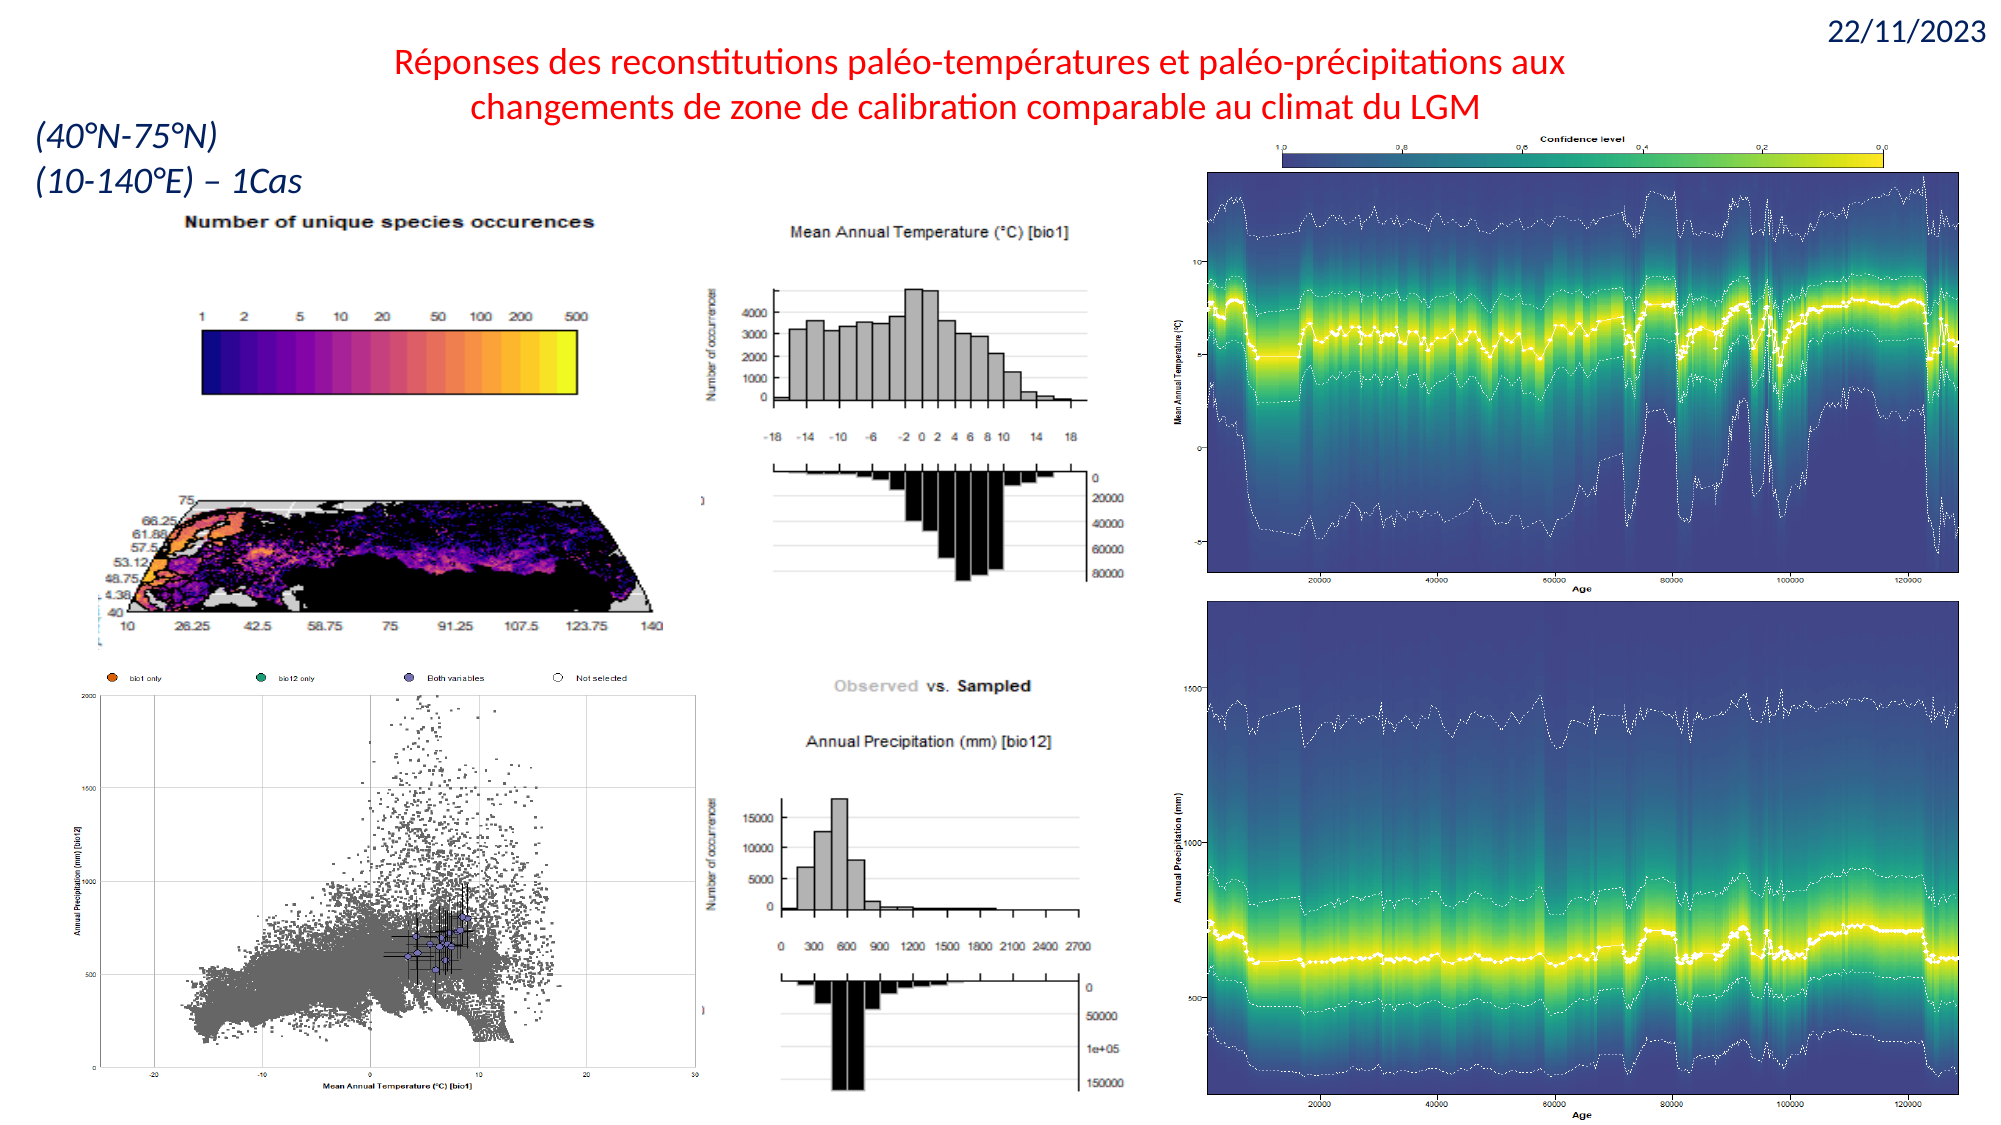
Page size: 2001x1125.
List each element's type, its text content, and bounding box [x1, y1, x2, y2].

text_box 22/11/2023 [1812, 1, 2000, 57]
text_box Réponses des reconstitutions paléo-températures et paléo-précipitations aux changements de zone de calibration comparable au climat du LGM [279, 29, 1682, 135]
text_box (40°N-75°N) (10-140°E) – 1Cas [19, 103, 643, 209]
picture [65, 209, 1129, 1096]
picture [97, 182, 663, 650]
picture [1168, 135, 1967, 1125]
